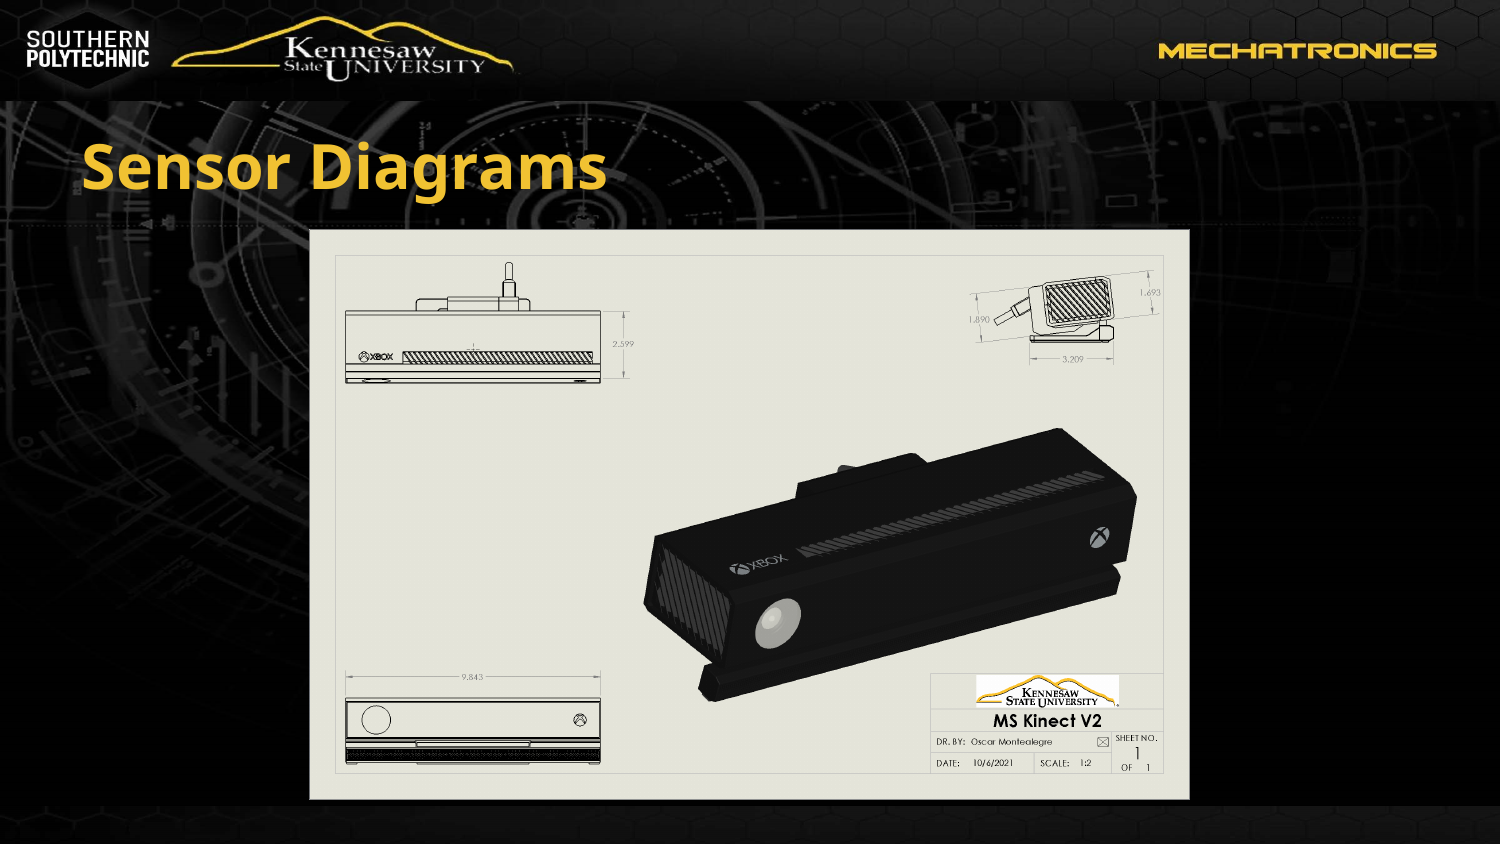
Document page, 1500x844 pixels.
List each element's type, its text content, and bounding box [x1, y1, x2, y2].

picture [0, 0, 1500, 844]
title Sensor Diagrams [66, 103, 1355, 225]
